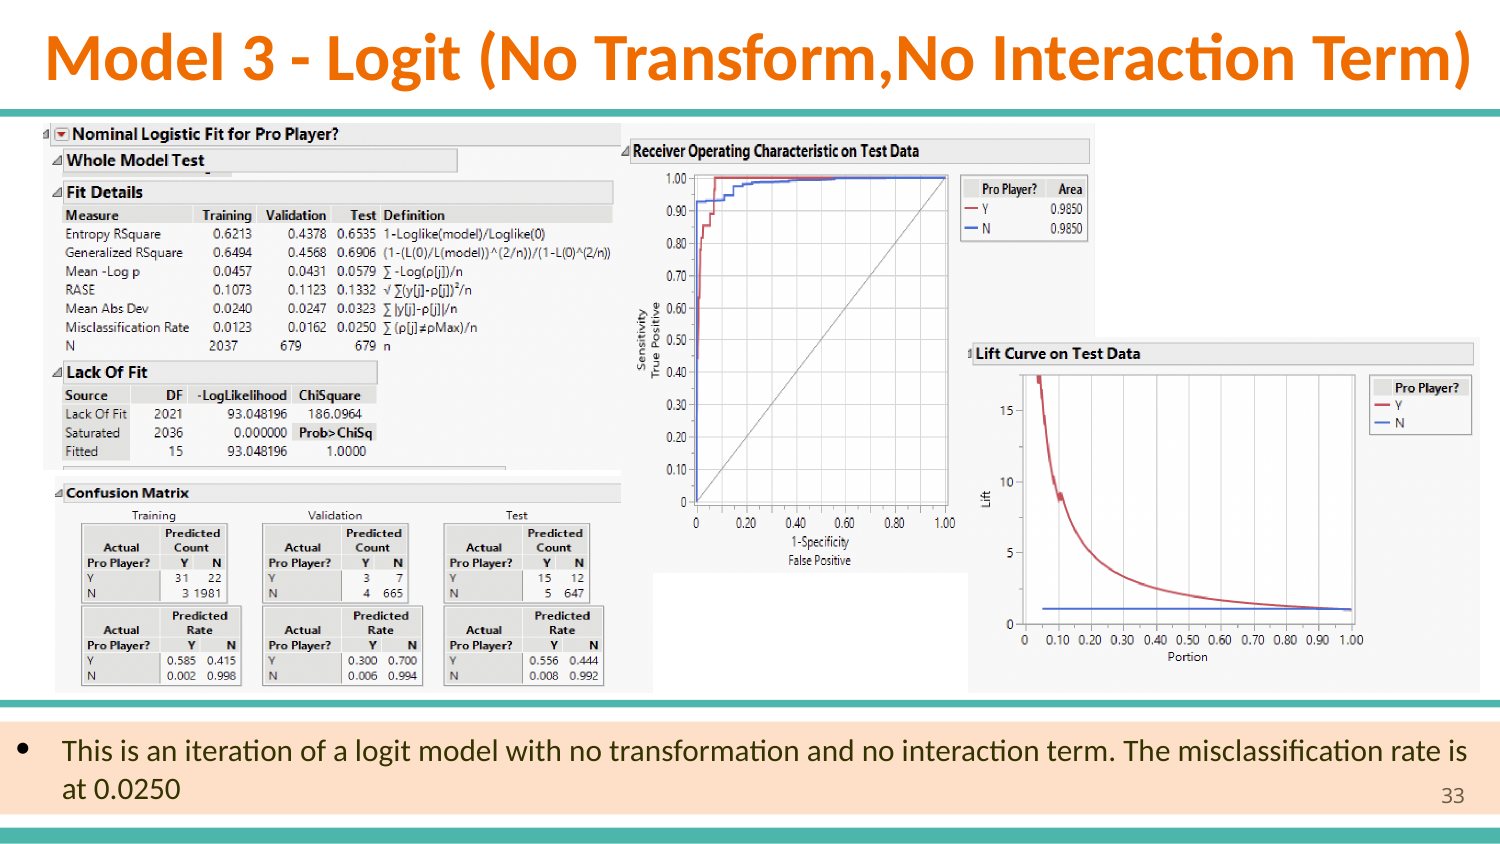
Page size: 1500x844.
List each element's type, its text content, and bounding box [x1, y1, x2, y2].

text_box [0, 109, 1500, 117]
text_box [0, 699, 1500, 708]
picture [43, 123, 1481, 694]
slide_number ‹#› [1389, 764, 1480, 830]
text_box This is an iteration of a logit model with no transformation and no interaction term. The misclassification rate is at 0.0250 [0, 721, 1500, 815]
title Model 3 - Logit (No Transform,No Interaction Term) [29, 0, 1500, 109]
